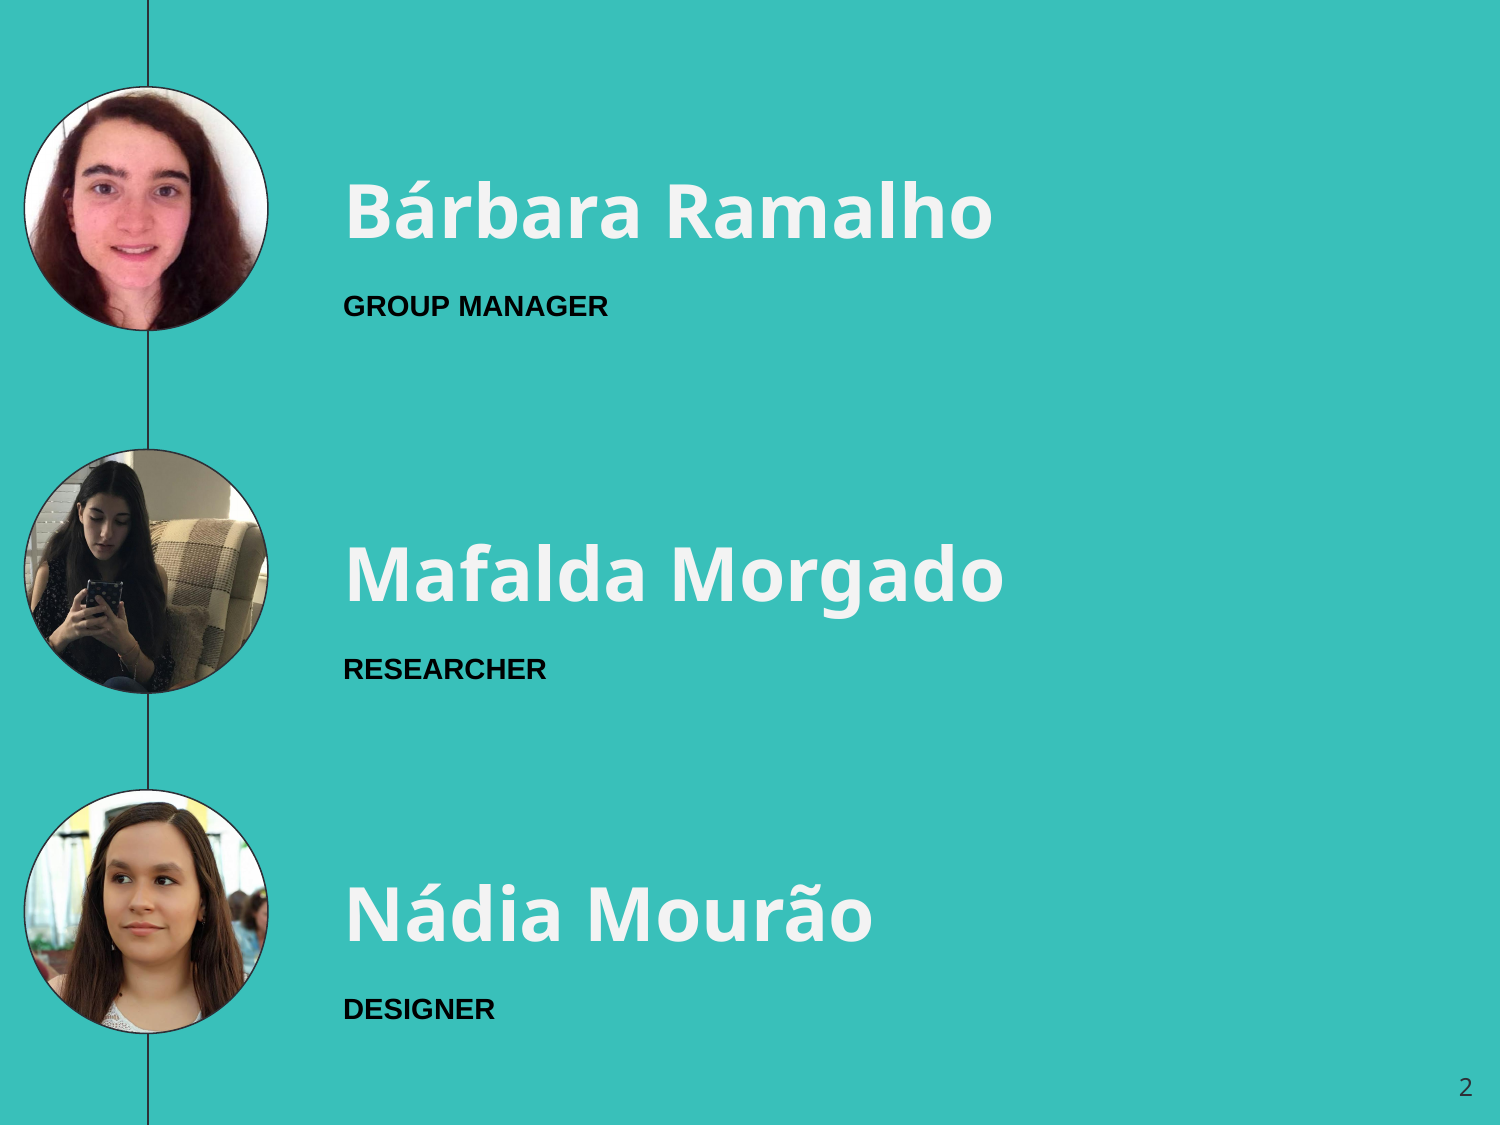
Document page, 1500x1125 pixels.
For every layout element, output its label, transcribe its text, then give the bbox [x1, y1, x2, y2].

picture [24, 86, 269, 331]
text_box RESEARCHER [328, 642, 947, 693]
subtitle Bárbara Ramalho [328, 87, 1423, 331]
picture [24, 789, 269, 1034]
text_box Mafalda Morgado [328, 449, 1423, 694]
text_box DESIGNER [328, 982, 947, 1033]
text_box GROUP MANAGER [328, 279, 947, 330]
slide_number 2 [1398, 1056, 1489, 1125]
picture [24, 449, 269, 694]
text_box Nádia Mourão [328, 789, 1423, 1034]
